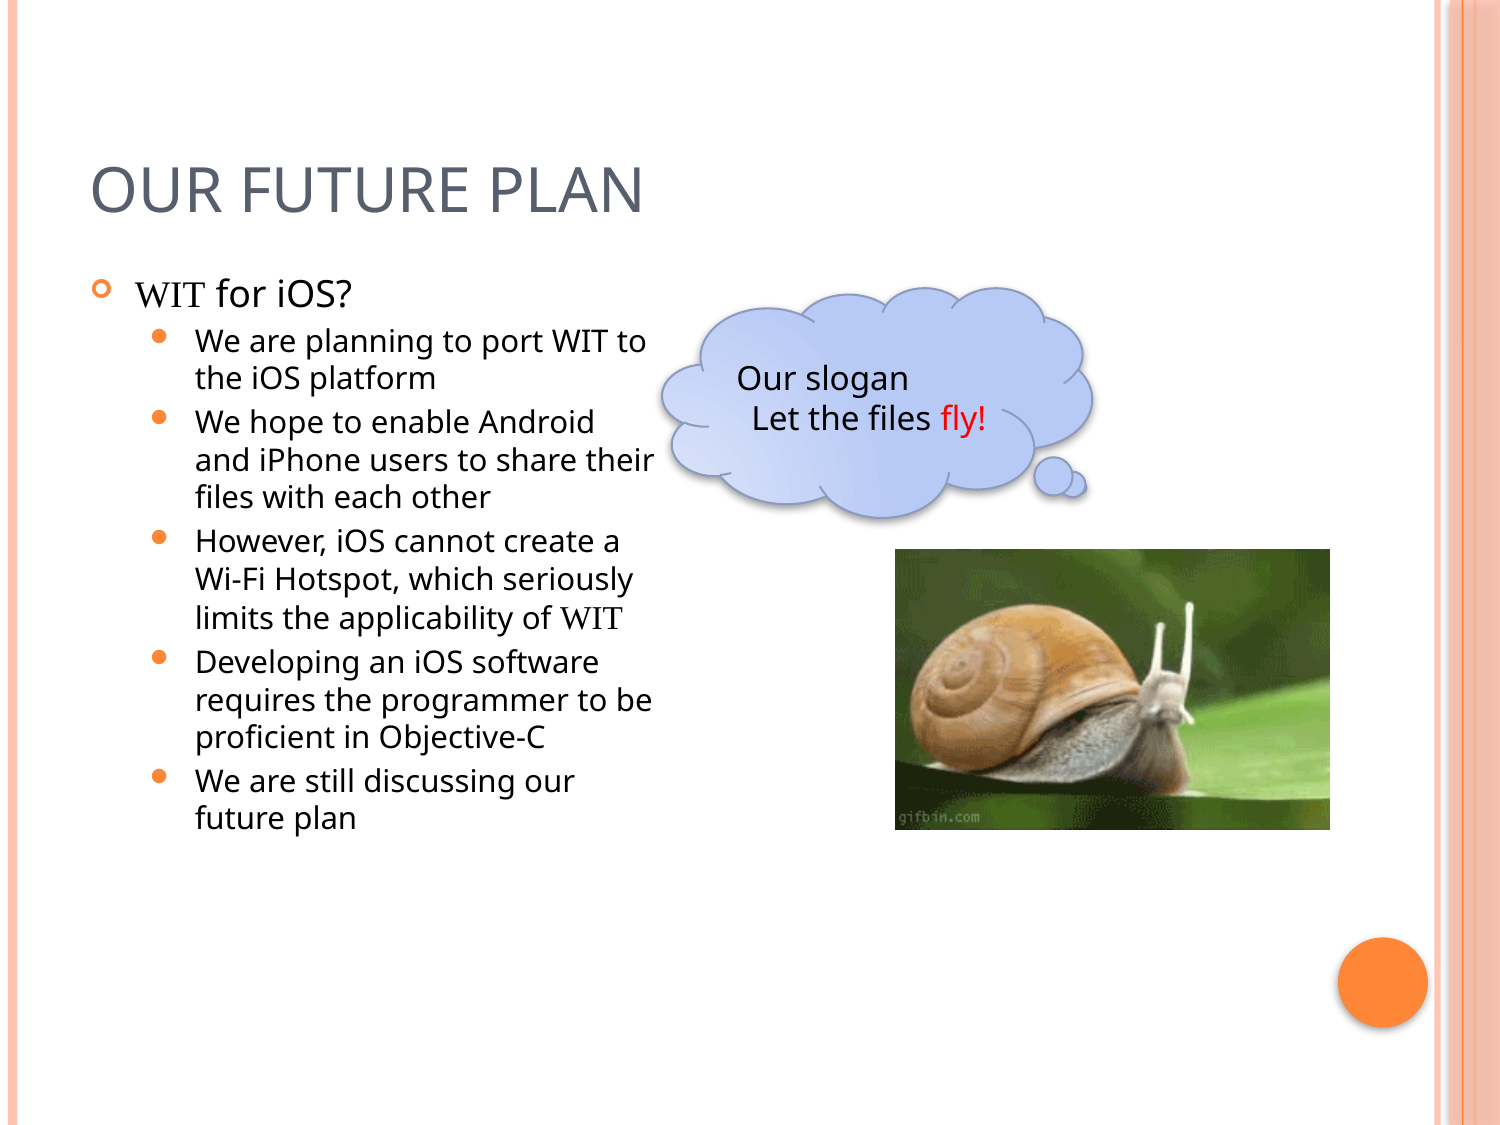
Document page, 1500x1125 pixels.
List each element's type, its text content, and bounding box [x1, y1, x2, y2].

picture [895, 549, 1331, 831]
title Our future plan [75, 45, 1300, 233]
text_box Our slogan Let the files fly! [660, 287, 1094, 520]
list WIT for iOS? We are planning to port WIT to the iOS platform We hope to enable Android and iPhone users to share their files with each other However, iOS cannot create a Wi-Fi Hotspot, which seriously limits the applicability of WIT Developing an iOS software requires the programmer to be proficient in Objective-C We are still discussing our future plan [75, 262, 675, 1013]
